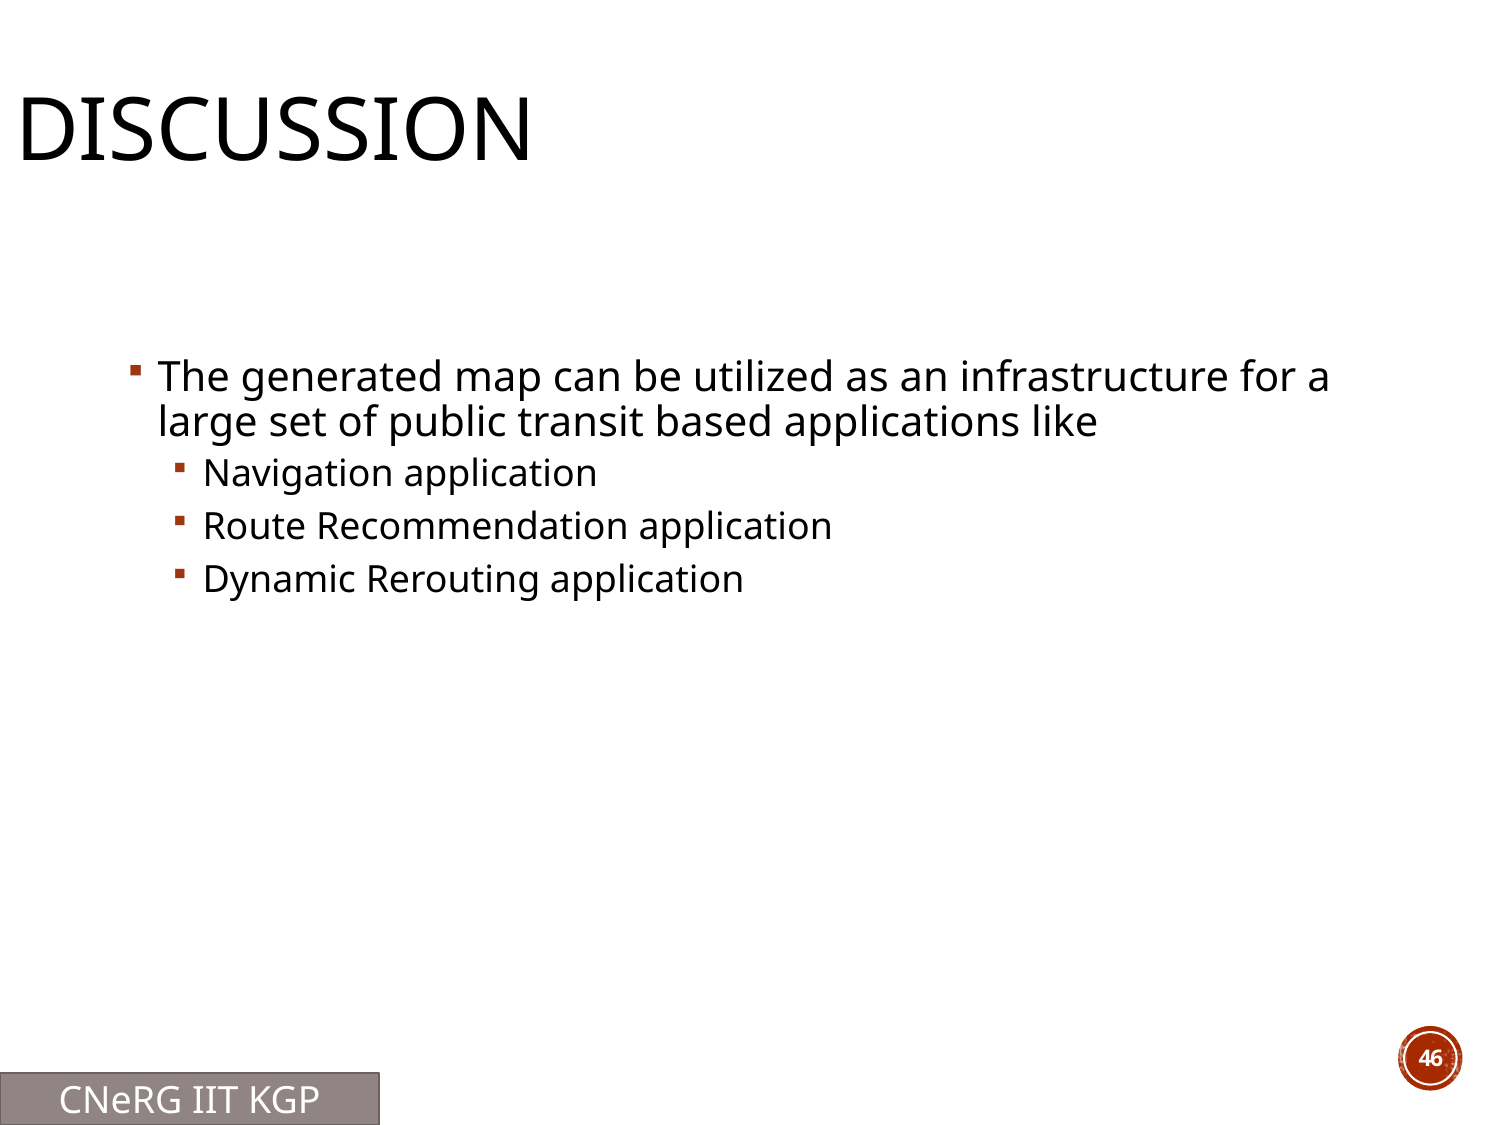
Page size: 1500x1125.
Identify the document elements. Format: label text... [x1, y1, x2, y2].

title DISCUSSION [0, 0, 1275, 264]
slide_number 46 [1391, 1028, 1471, 1089]
list The generated map can be utilized as an infrastructure for a large set of public transit based applications like Navigation application Route Recommendation application Dynamic Rerouting application [112, 348, 1388, 1013]
